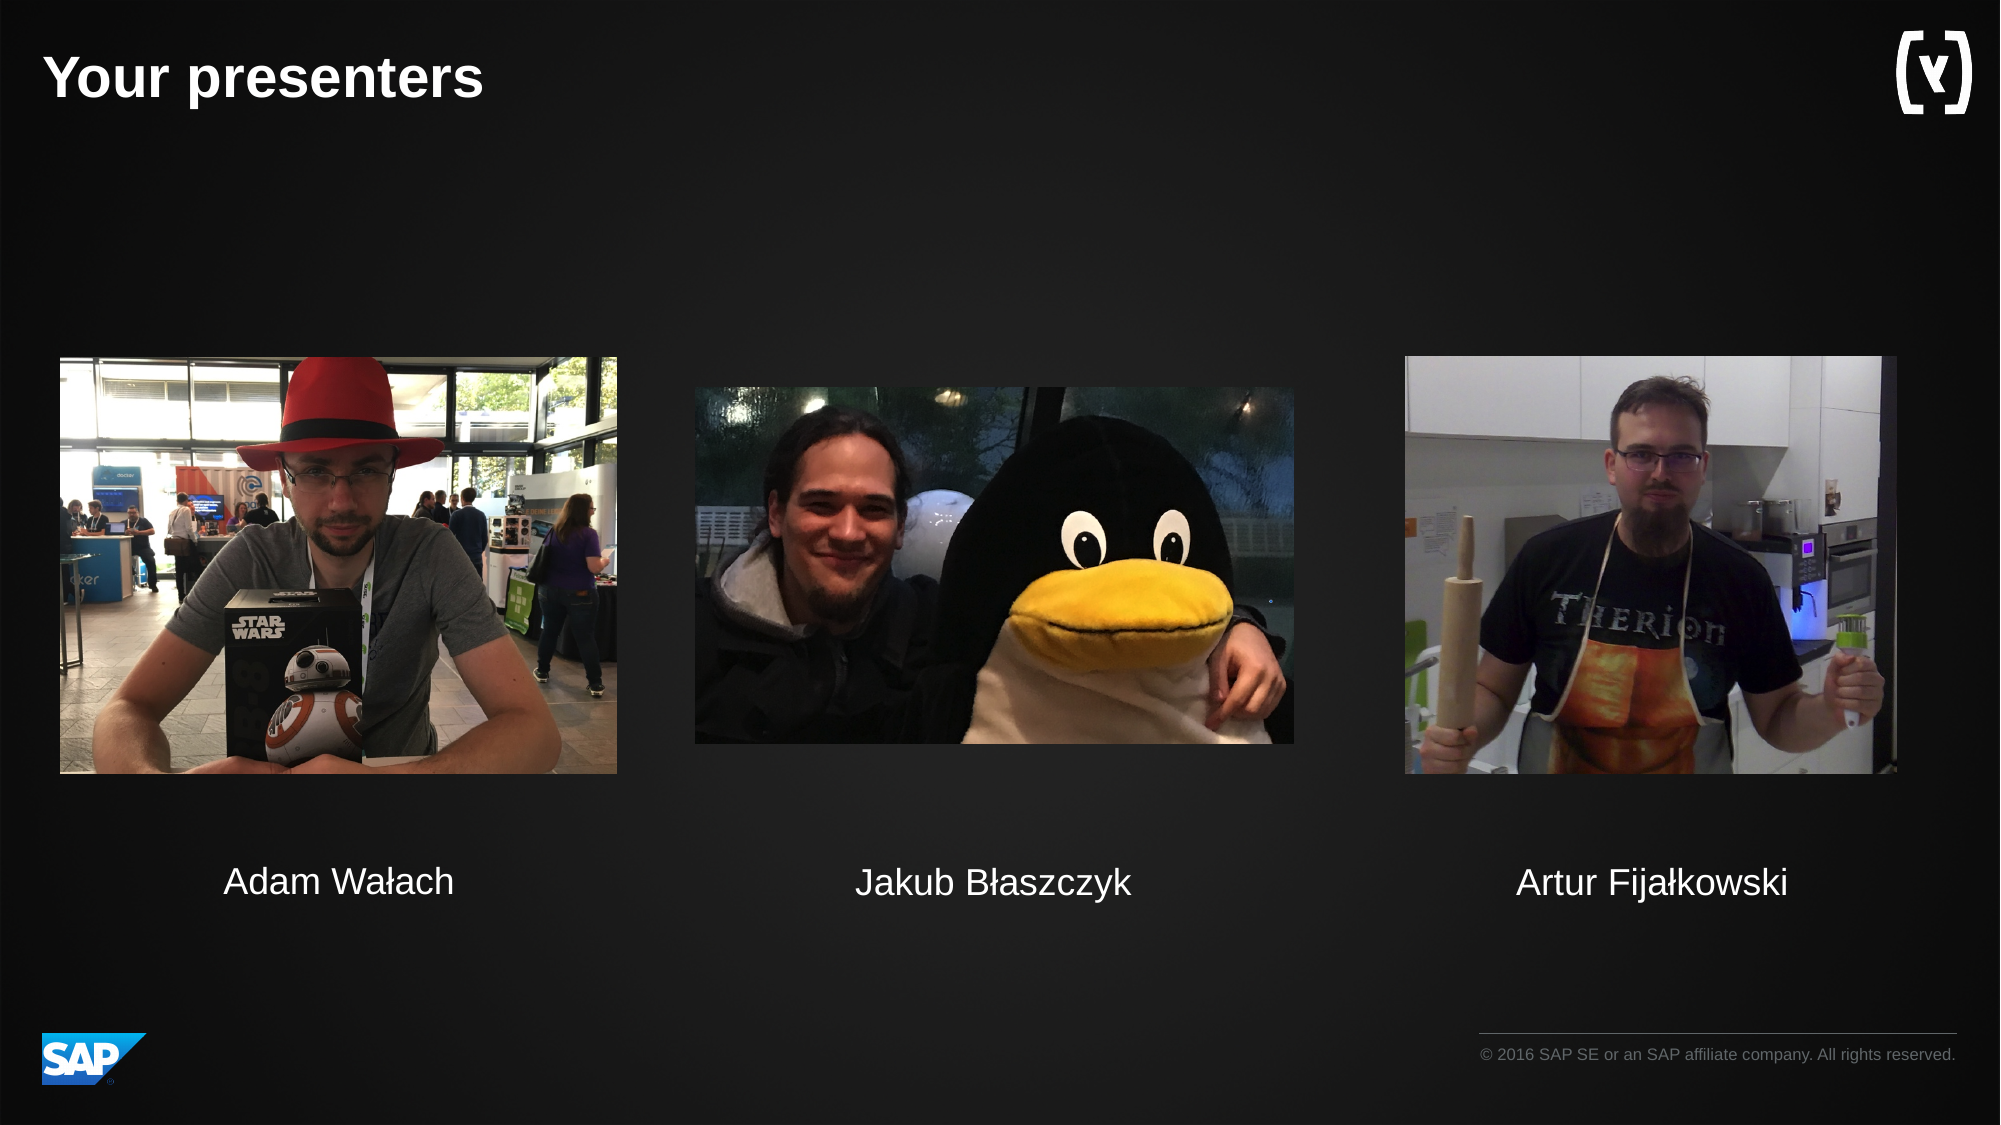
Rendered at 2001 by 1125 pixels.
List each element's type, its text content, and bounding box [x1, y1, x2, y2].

picture [0, 0, 2000, 1125]
text_box Adam Wałach [208, 850, 470, 910]
title Your presenters [42, 46, 1874, 171]
text_box Artur Fijałkowski [1501, 850, 1804, 911]
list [39, 356, 638, 775]
text_box Jakub Błaszczyk [840, 850, 1147, 911]
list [695, 356, 1294, 775]
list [1351, 356, 1950, 774]
